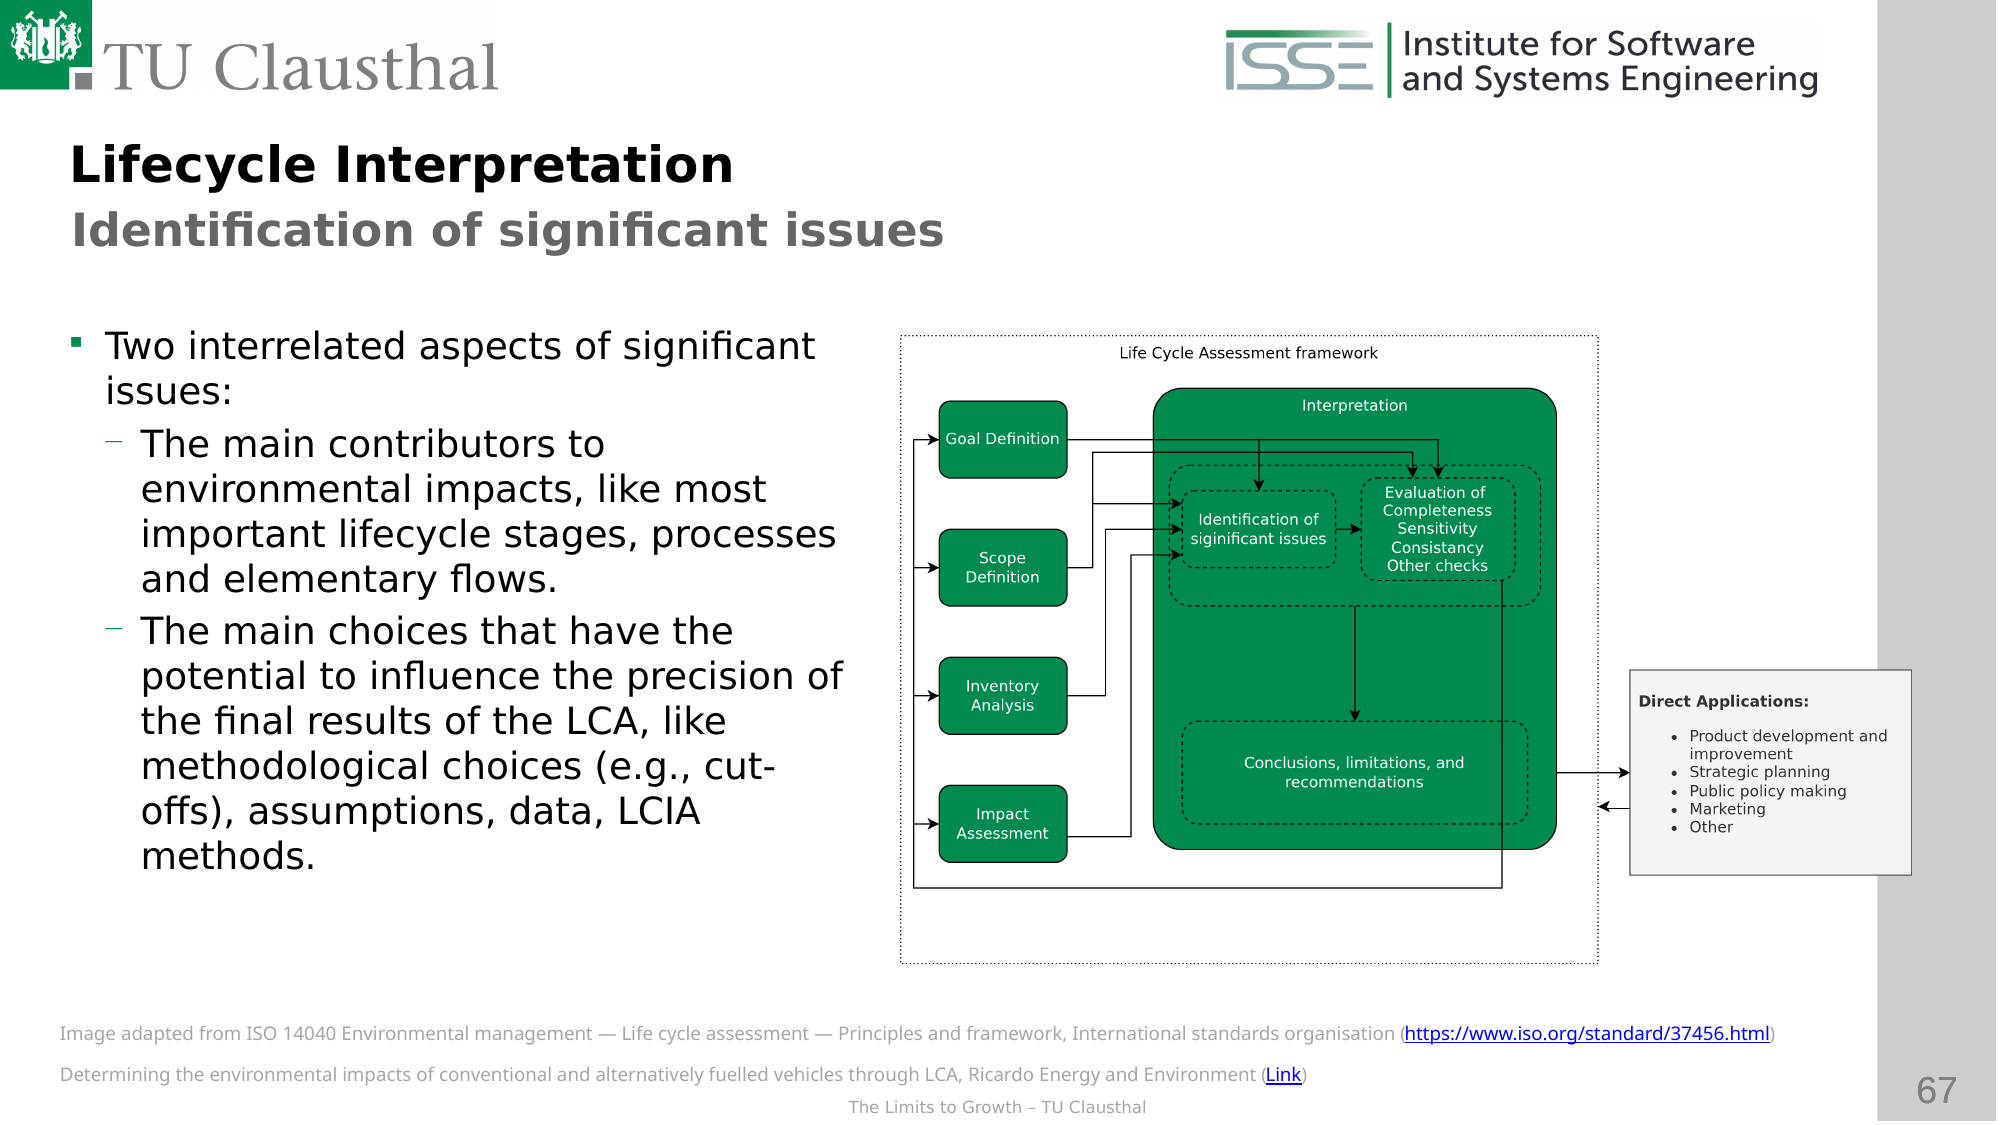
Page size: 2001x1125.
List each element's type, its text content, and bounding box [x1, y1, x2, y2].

text_box Image adapted from ISO 14040 Environmental management — Life cycle assessment — Principles and framework, International standards organisation (https://www.iso.org/standard/37456.html) [45, 1014, 1837, 1055]
text_box Two interrelated aspects of significant issues: The main contributors to environmental impacts, like most important lifecycle stages, processes and elementary flows. The main choices that have the potential to influence the precision of the final results of the LCA, like methodological choices (e.g., cut-offs), assumptions, data, LCIA methods. [55, 262, 866, 1014]
text_box Identification of significant issues [70, 188, 1768, 267]
text_box Determining the environmental impacts of conventional and alternatively fuelled vehicles through LCA, Ricardo Energy and Environment (Link) [44, 1055, 1874, 1096]
picture [899, 335, 1912, 964]
picture [0, 0, 498, 90]
text_box Lifecycle Interpretation [55, 125, 1816, 205]
picture [1218, 22, 1823, 104]
